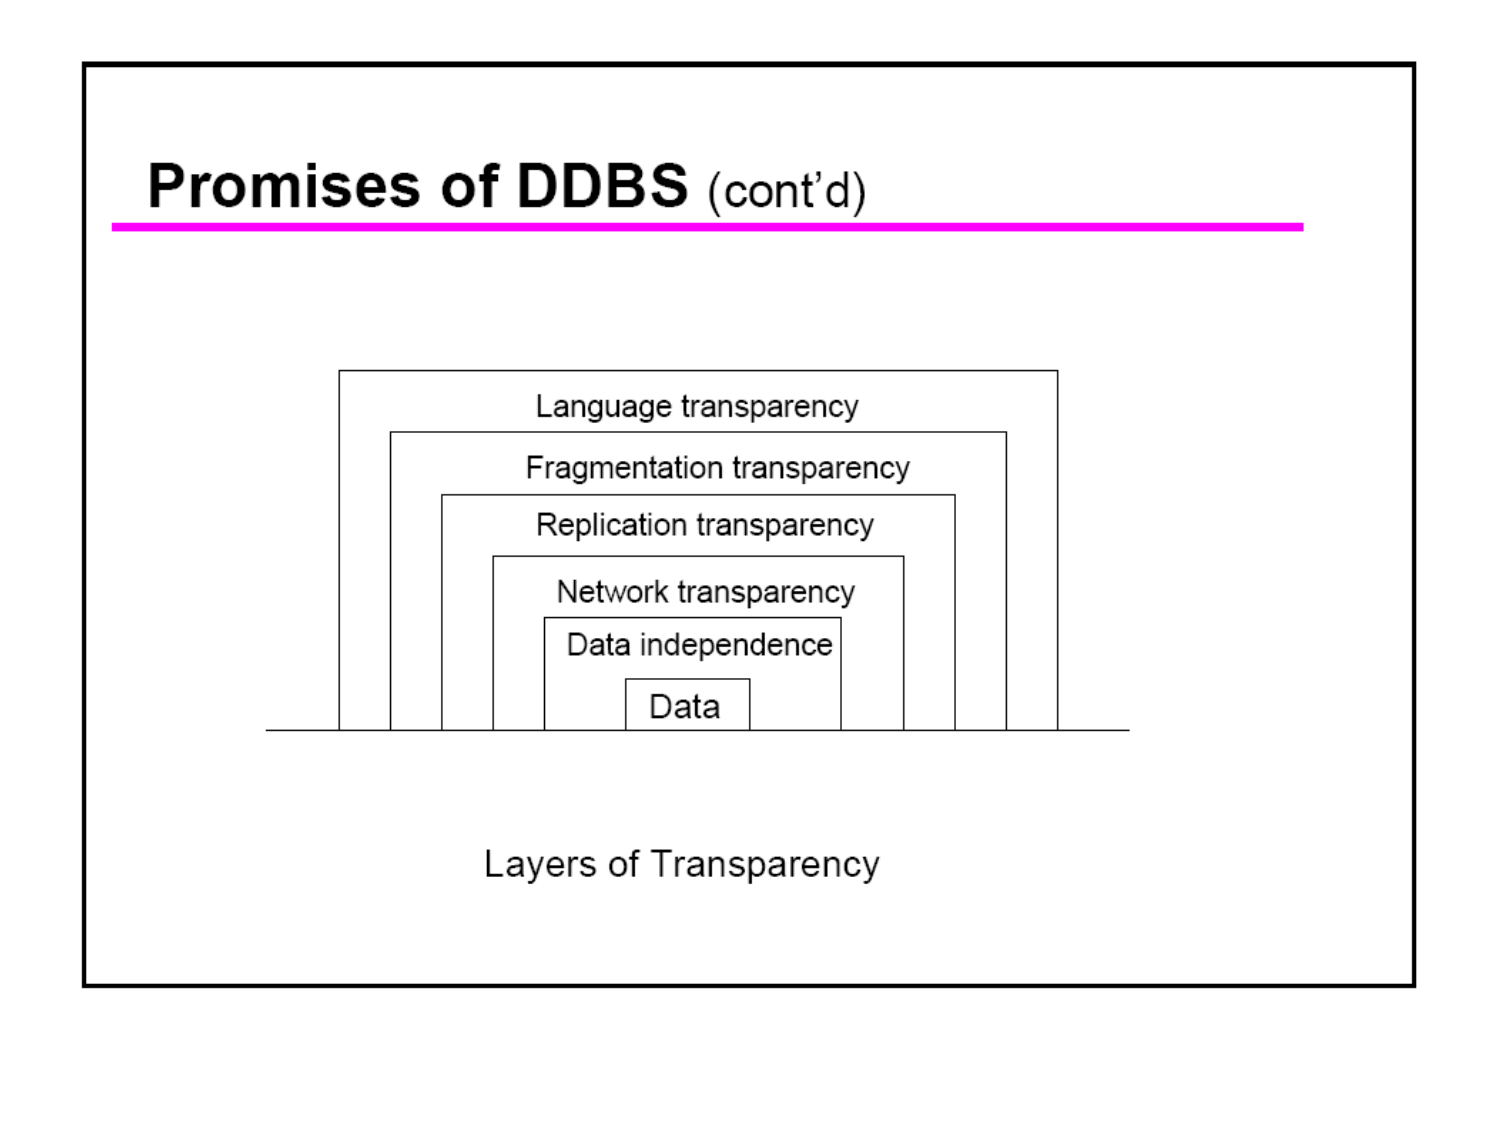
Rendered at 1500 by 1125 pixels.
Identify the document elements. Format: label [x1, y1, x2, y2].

list [74, 56, 1426, 994]
